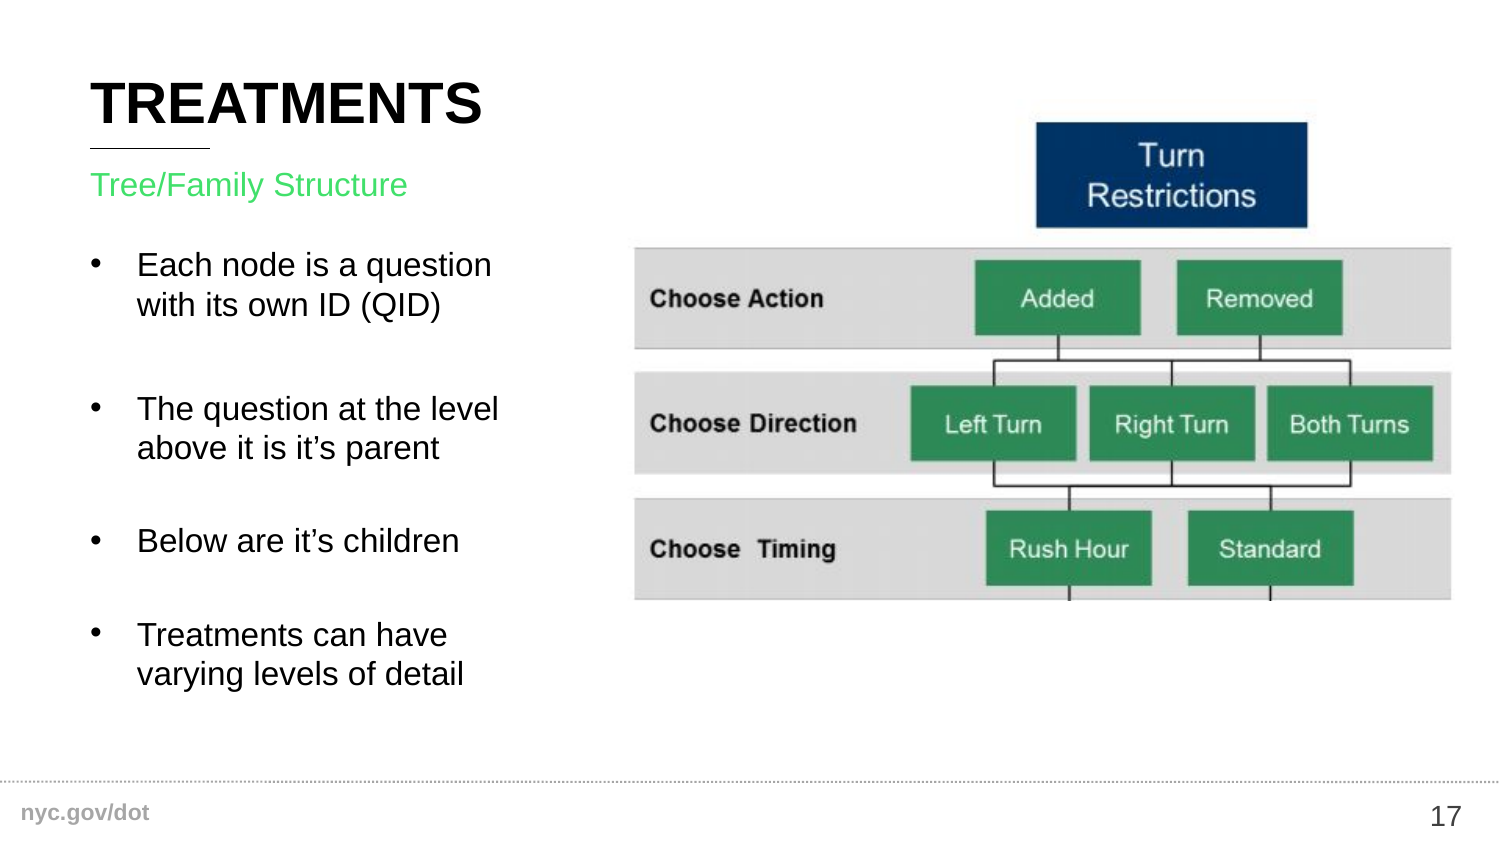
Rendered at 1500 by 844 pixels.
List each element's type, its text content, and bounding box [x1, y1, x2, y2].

list Tree/Family Structure [75, 155, 610, 200]
list Each node is a question with its own ID (QID) The question at the level above it is it’s parent Below are it’s children Treatments can have varying levels of detail [75, 235, 555, 754]
picture [615, 99, 1478, 601]
slide_number 17 [1127, 790, 1478, 836]
title Treatments [75, 54, 1425, 145]
